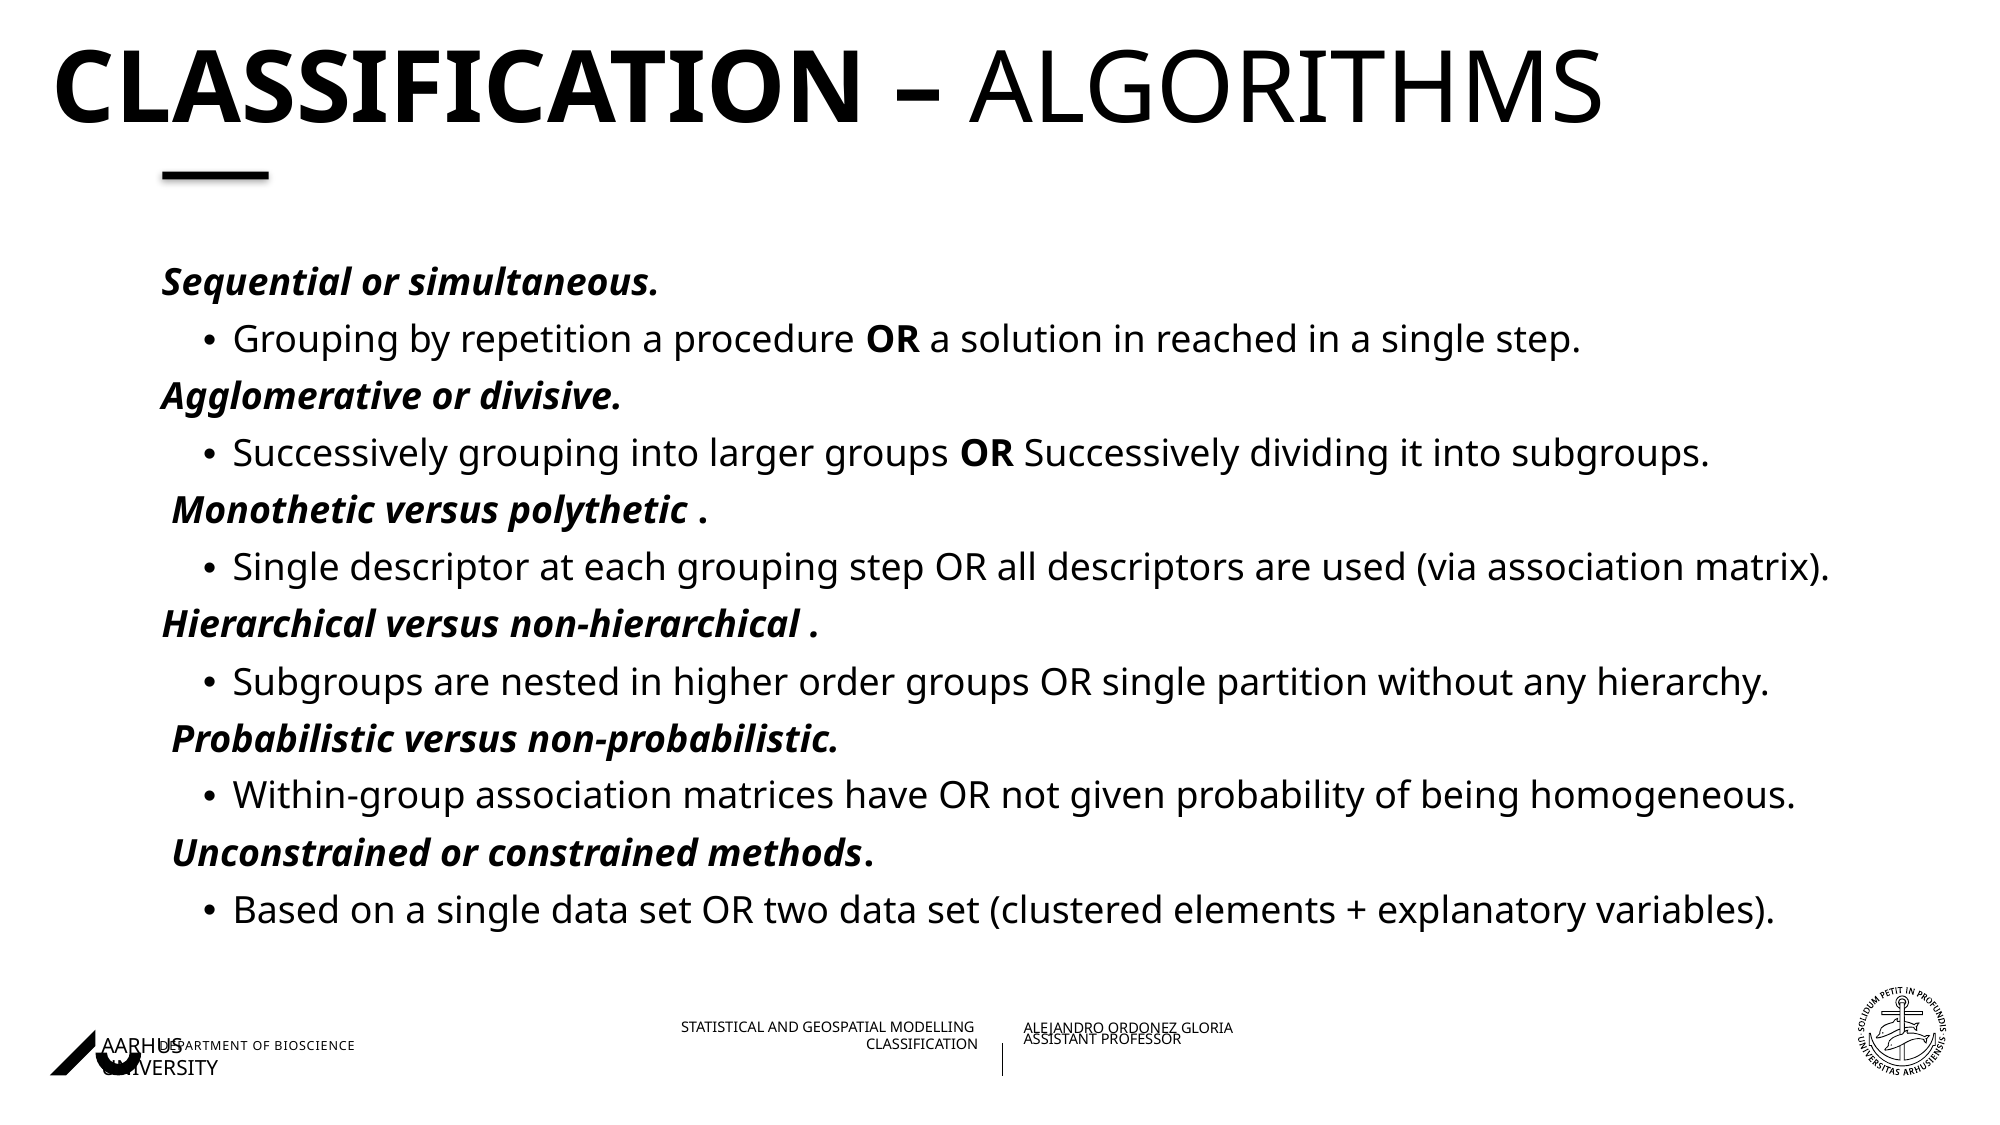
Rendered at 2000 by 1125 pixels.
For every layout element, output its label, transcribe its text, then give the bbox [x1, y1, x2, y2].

title Classification – Algorithms [51, 37, 1948, 162]
list Sequential or simultaneous. Grouping by repetition a procedure OR a solution in reached in a single step. Agglomerative or divisive. Successively grouping into larger groups OR Successively dividing it into subgroups. Monothetic versus polythetic . Single descriptor at each grouping step OR all descriptors are used (via association matrix). Hierarchical versus non-hierarchical . Subgroups are nested in higher order groups OR single partition without any hierarchy. Probabilistic versus non-probabilistic. Within-group association matrices have OR not given probability of being homogeneous. Unconstrained or constrained methods. Based on a single data set OR two data set (clustered elements + explanatory variables). [161, 224, 1839, 968]
